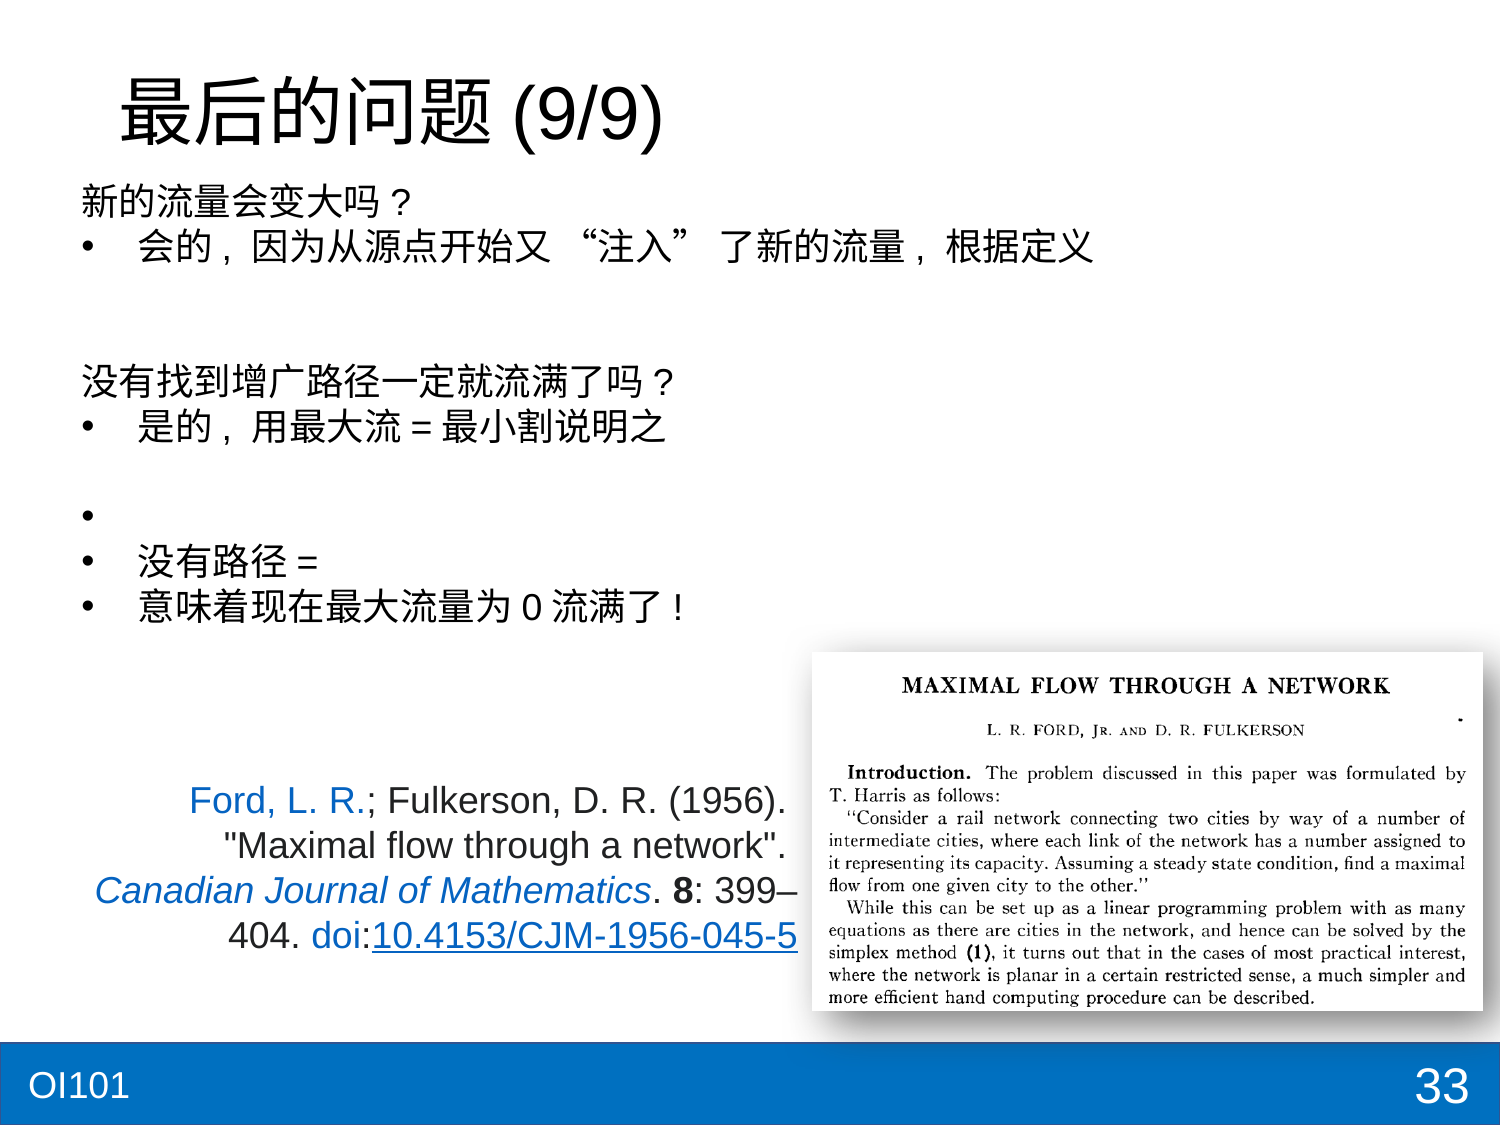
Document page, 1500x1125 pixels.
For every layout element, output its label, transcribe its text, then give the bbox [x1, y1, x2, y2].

title 最后的问题(9/9) [103, 59, 1397, 171]
picture [812, 652, 1483, 1011]
text_box Ford, L. R.; Fulkerson, D. R. (1956). "Maximal flow through a network". Canadian Journal of Mathematics. 8: 399–404. doi:10.4153/CJM-1956-045-5 [38, 768, 812, 964]
slide_number 33 [1147, 1057, 1485, 1114]
